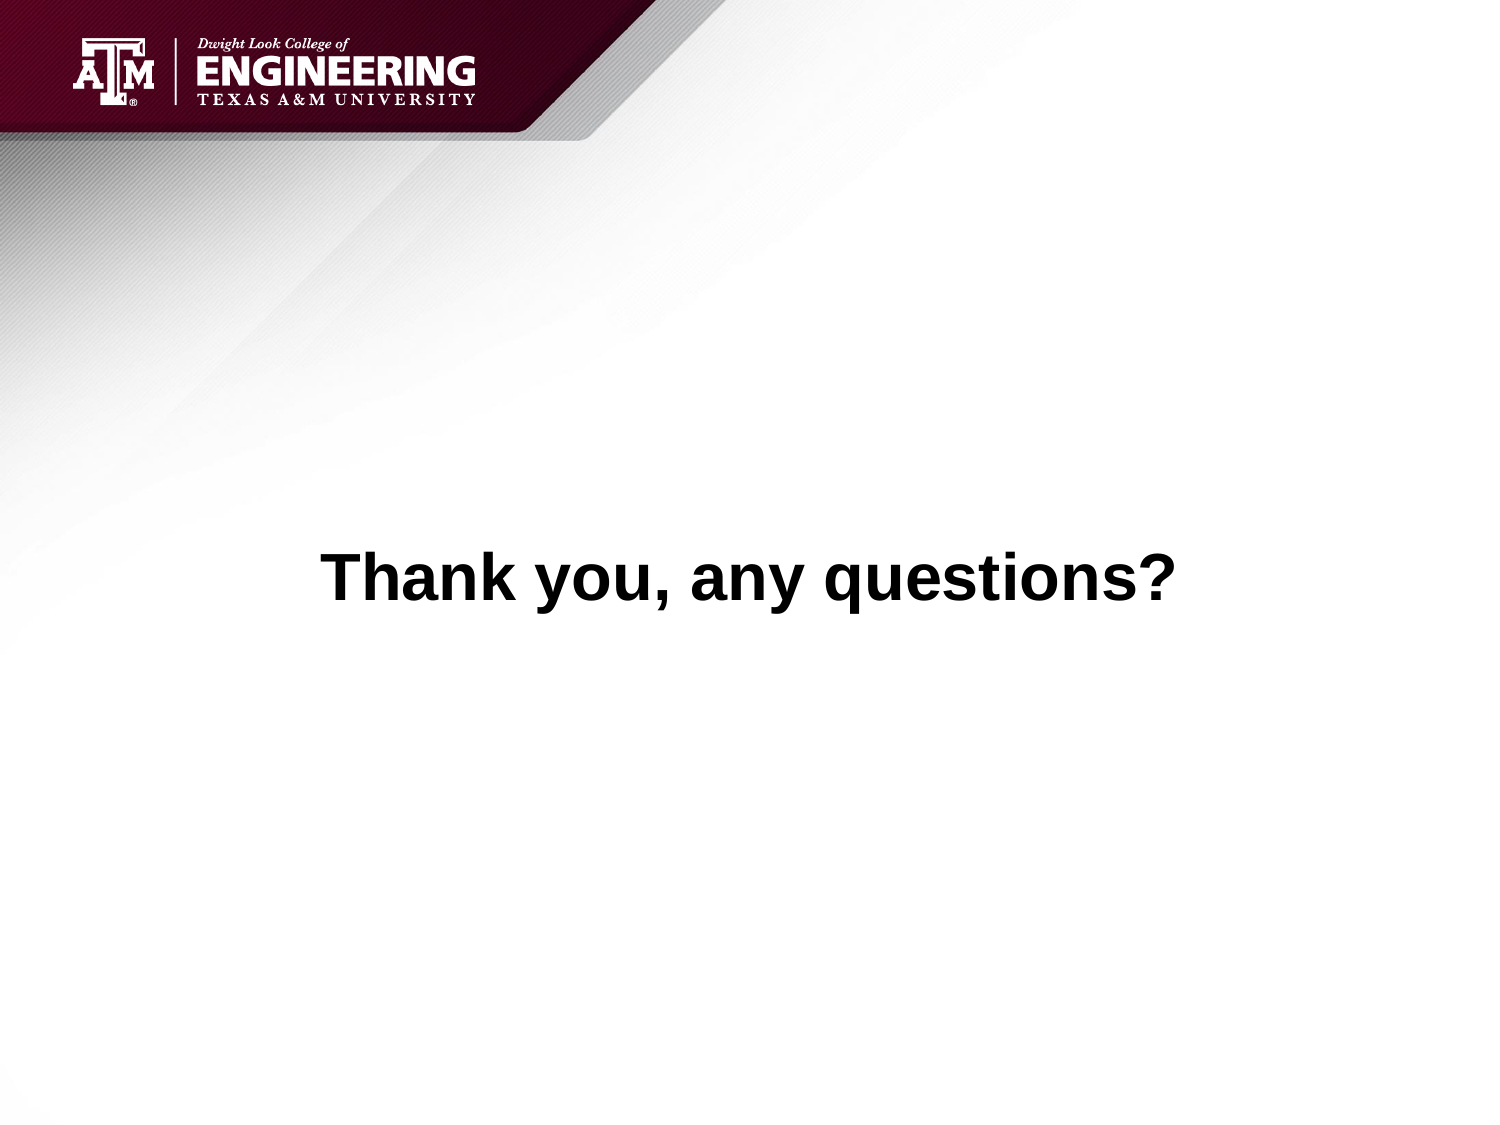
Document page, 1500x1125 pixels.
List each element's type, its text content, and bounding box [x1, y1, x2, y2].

picture [0, 0, 1500, 1125]
list Thank you, any questions? [75, 263, 1425, 933]
